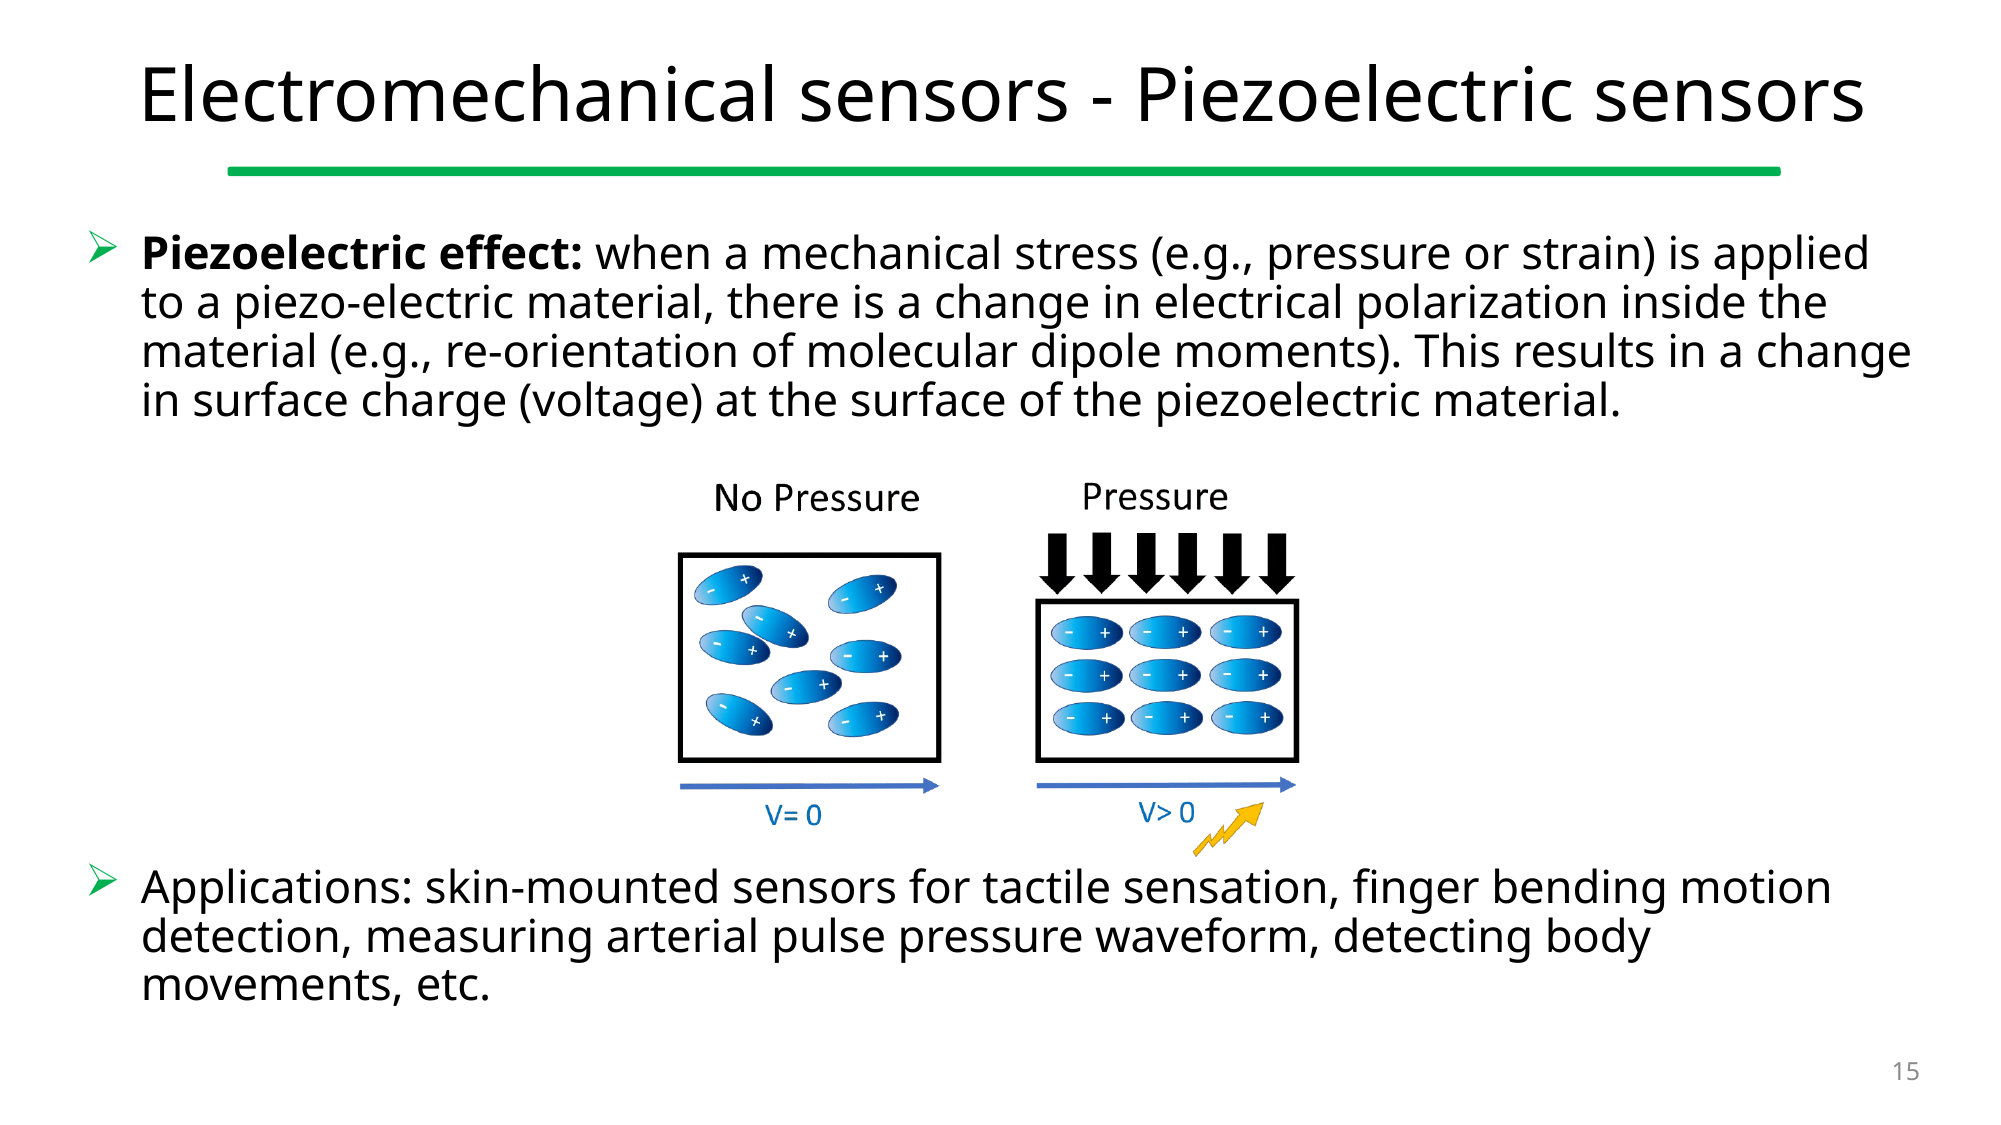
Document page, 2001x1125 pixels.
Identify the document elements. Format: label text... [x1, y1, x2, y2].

picture [677, 467, 1323, 857]
list Piezoelectric effect: when a mechanical stress (e.g., pressure or strain) is applied to a piezo-electric material, there is a change in electrical polarization inside the material (e.g., re-orientation of molecular dipole moments). This results in a change in surface charge (voltage) at the surface of the piezoelectric material. Applications: skin-mounted sensors for tactile sensation, finger bending motion detection, measuring arterial pulse pressure waveform, detecting body movements, etc. [70, 223, 1936, 1021]
title Electromechanical sensors - Piezoelectric sensors [70, 26, 1936, 168]
slide_number 15 [1412, 1042, 1936, 1103]
